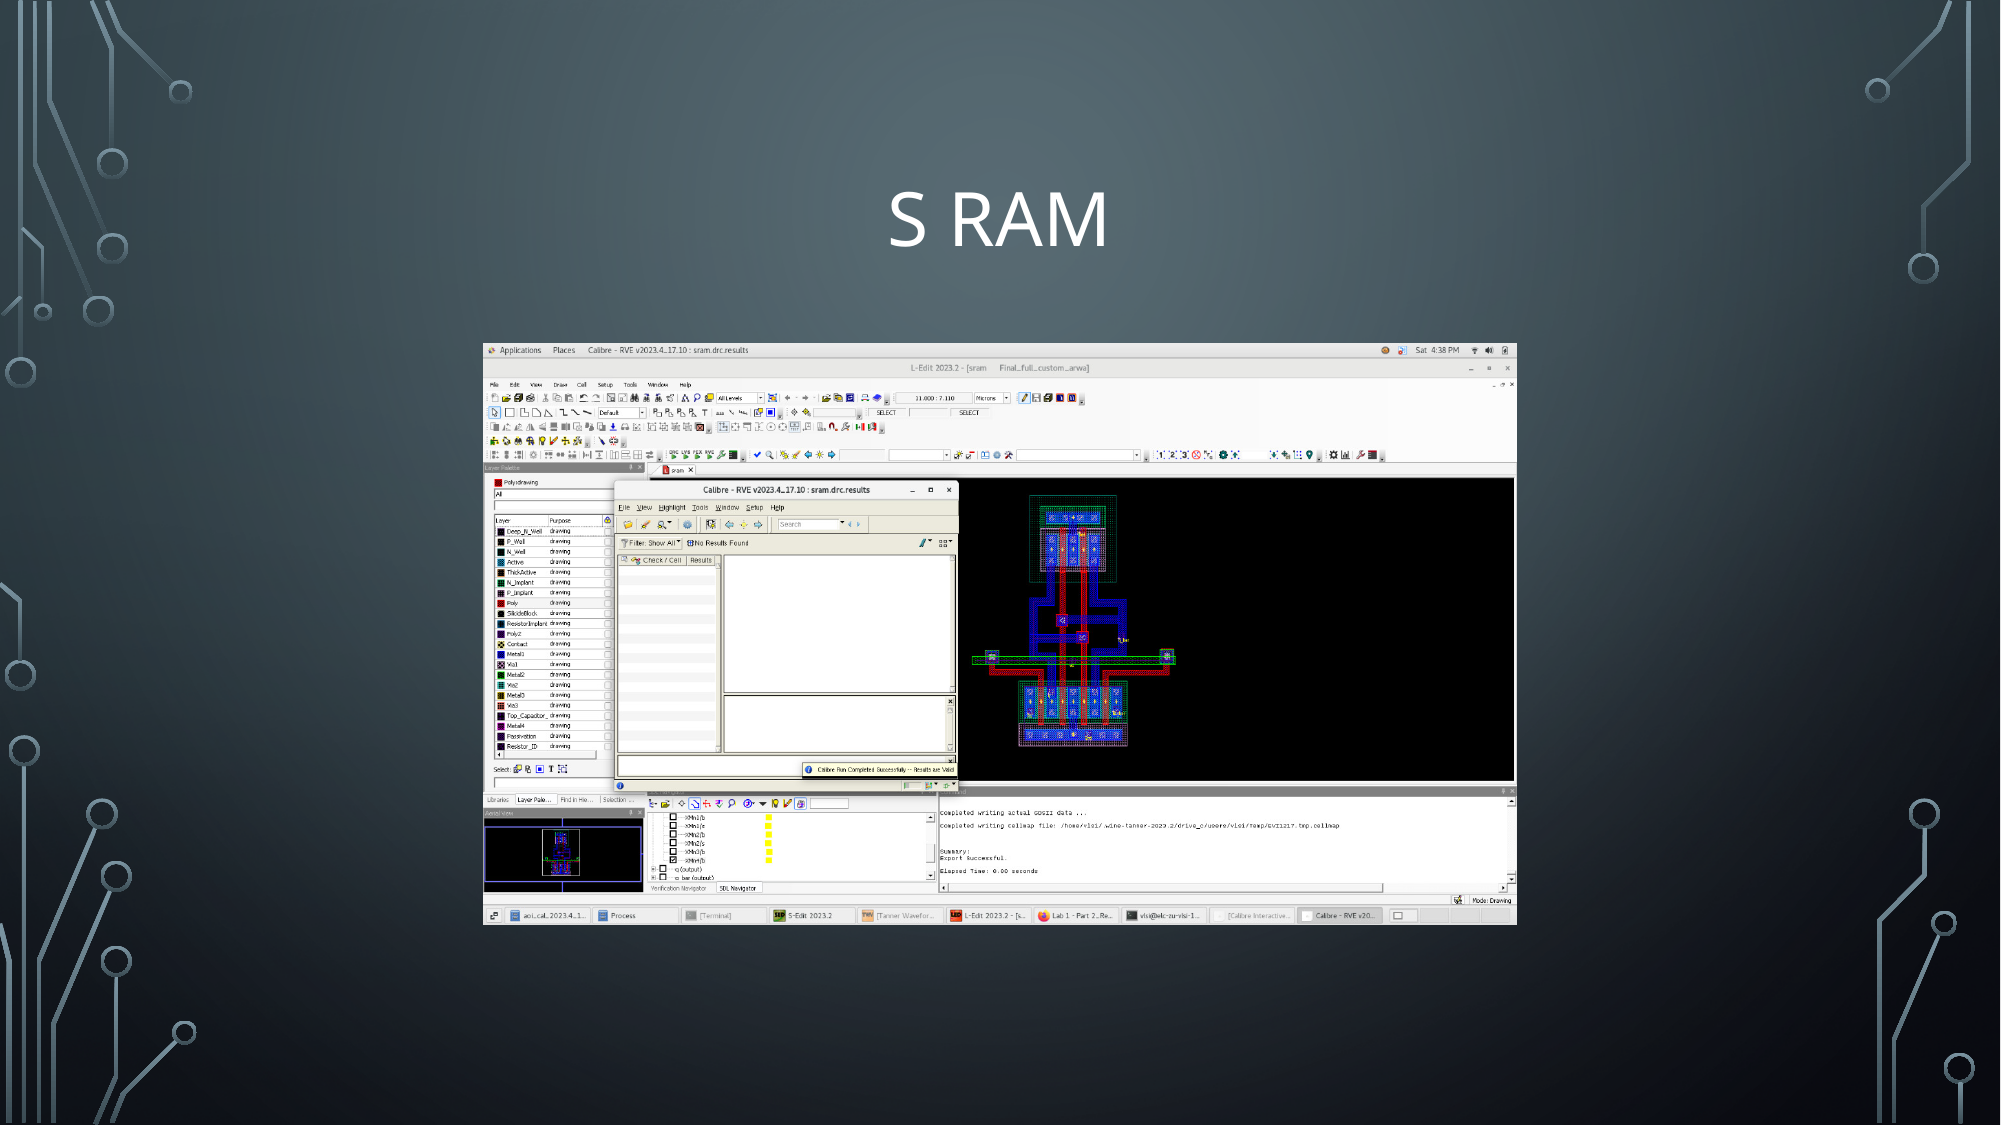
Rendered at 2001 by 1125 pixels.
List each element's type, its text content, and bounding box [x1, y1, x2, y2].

title S ram [187, 101, 1813, 344]
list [482, 343, 1517, 926]
